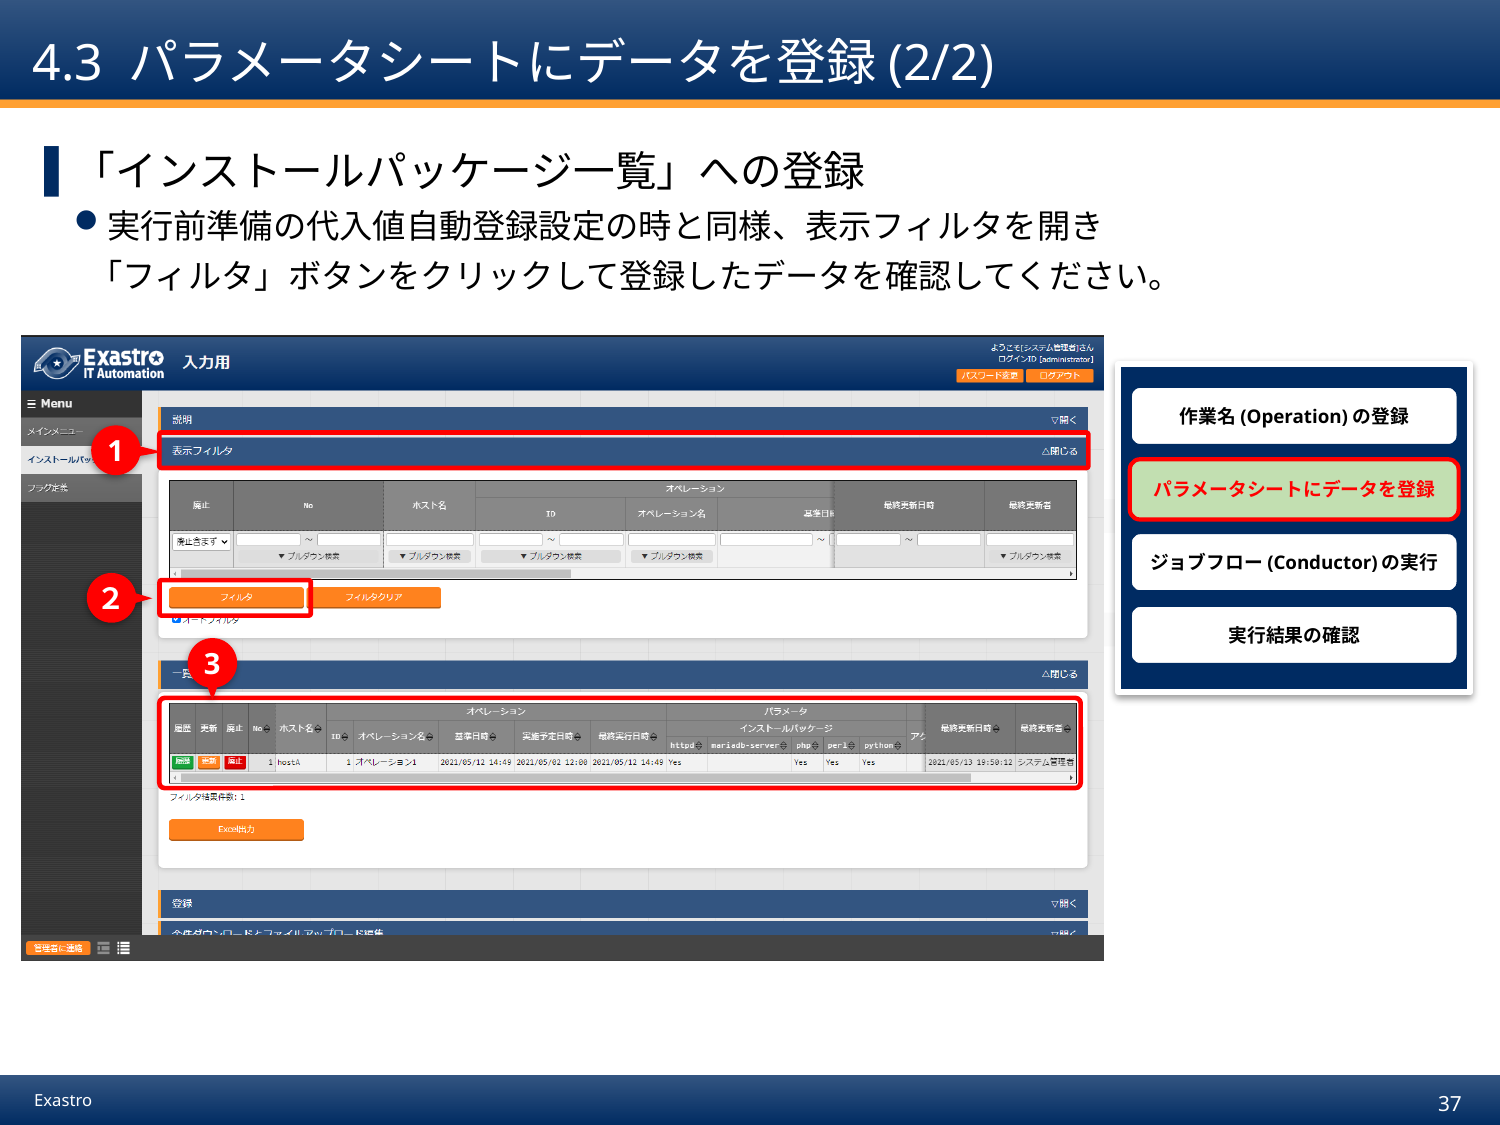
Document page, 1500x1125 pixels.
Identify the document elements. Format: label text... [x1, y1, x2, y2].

text_box 実行結果の確認 [1127, 602, 1461, 668]
list 「インストールパッケージ一覧」への登録 実行前準備の代入値自動登録設定の時と同様、表示フィルタを開き 「フィルタ」ボタンをクリックして登録したデータを確認してください。 [29, 137, 1500, 1059]
picture [0, 0, 1500, 1125]
text_box ジョブフロー(Conductor)の実行 [1127, 529, 1461, 595]
text_box パラメータシートにデータを登録 [1127, 457, 1461, 522]
title 4.3 パラメータシートにデータを登録(2/2) [17, 18, 1459, 96]
text_box [1115, 361, 1473, 695]
text_box 作業名(Operation)の登録 [1127, 383, 1461, 449]
